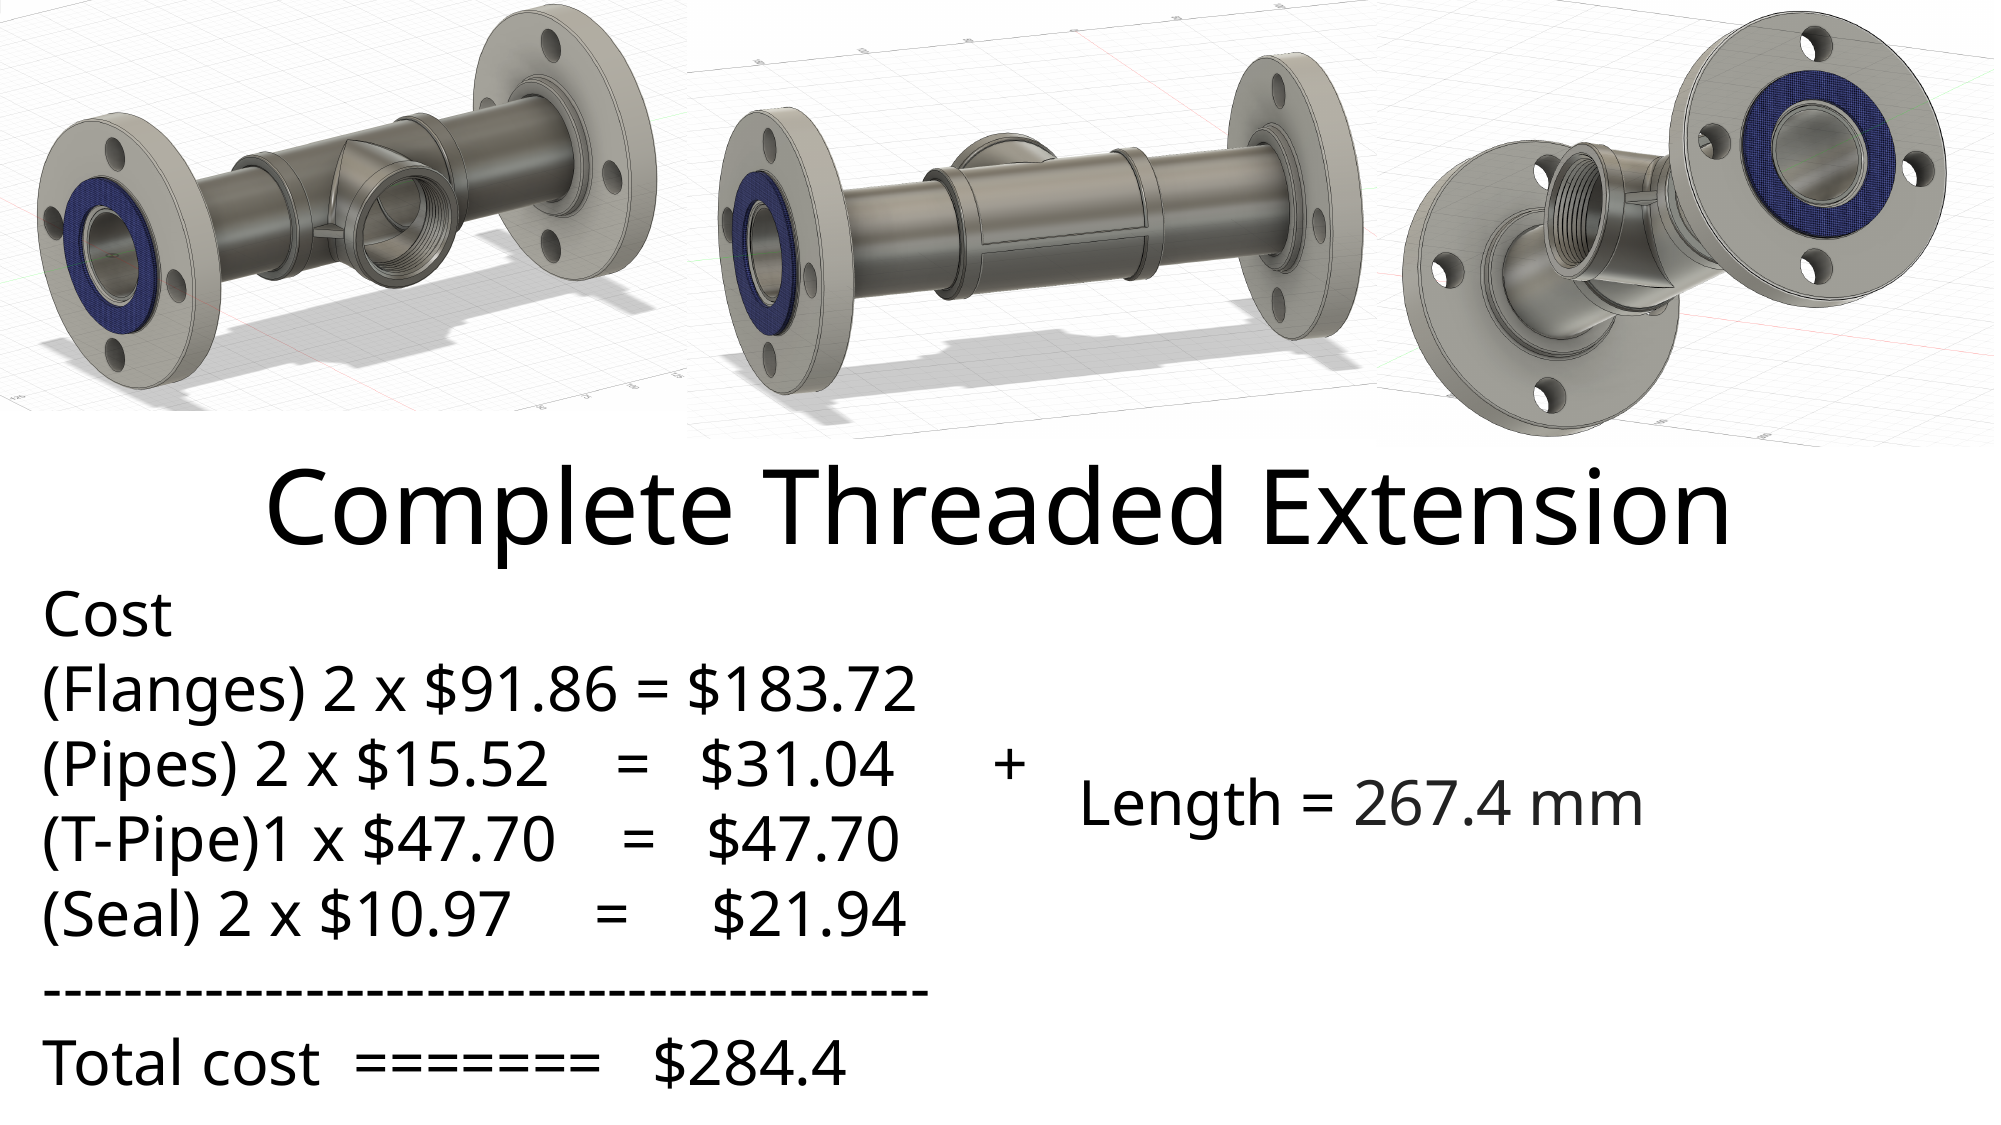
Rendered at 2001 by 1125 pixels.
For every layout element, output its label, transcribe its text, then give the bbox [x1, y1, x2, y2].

picture [0, 0, 1994, 448]
text_box Length = 267.4 mm [1063, 755, 1944, 846]
text_box Complete Threaded Extension [0, 447, 2000, 564]
text_box Cost (Flanges) 2 x $91.86 = $183.72 (Pipes) 2 x $15.52 = $31.04 + (T-Pipe)1 x $47.70 = $47.70 (Seal) 2 x $10.97 = $21.94 -------------------------------------------- Total cost ======= $284.4 [27, 566, 1064, 1106]
